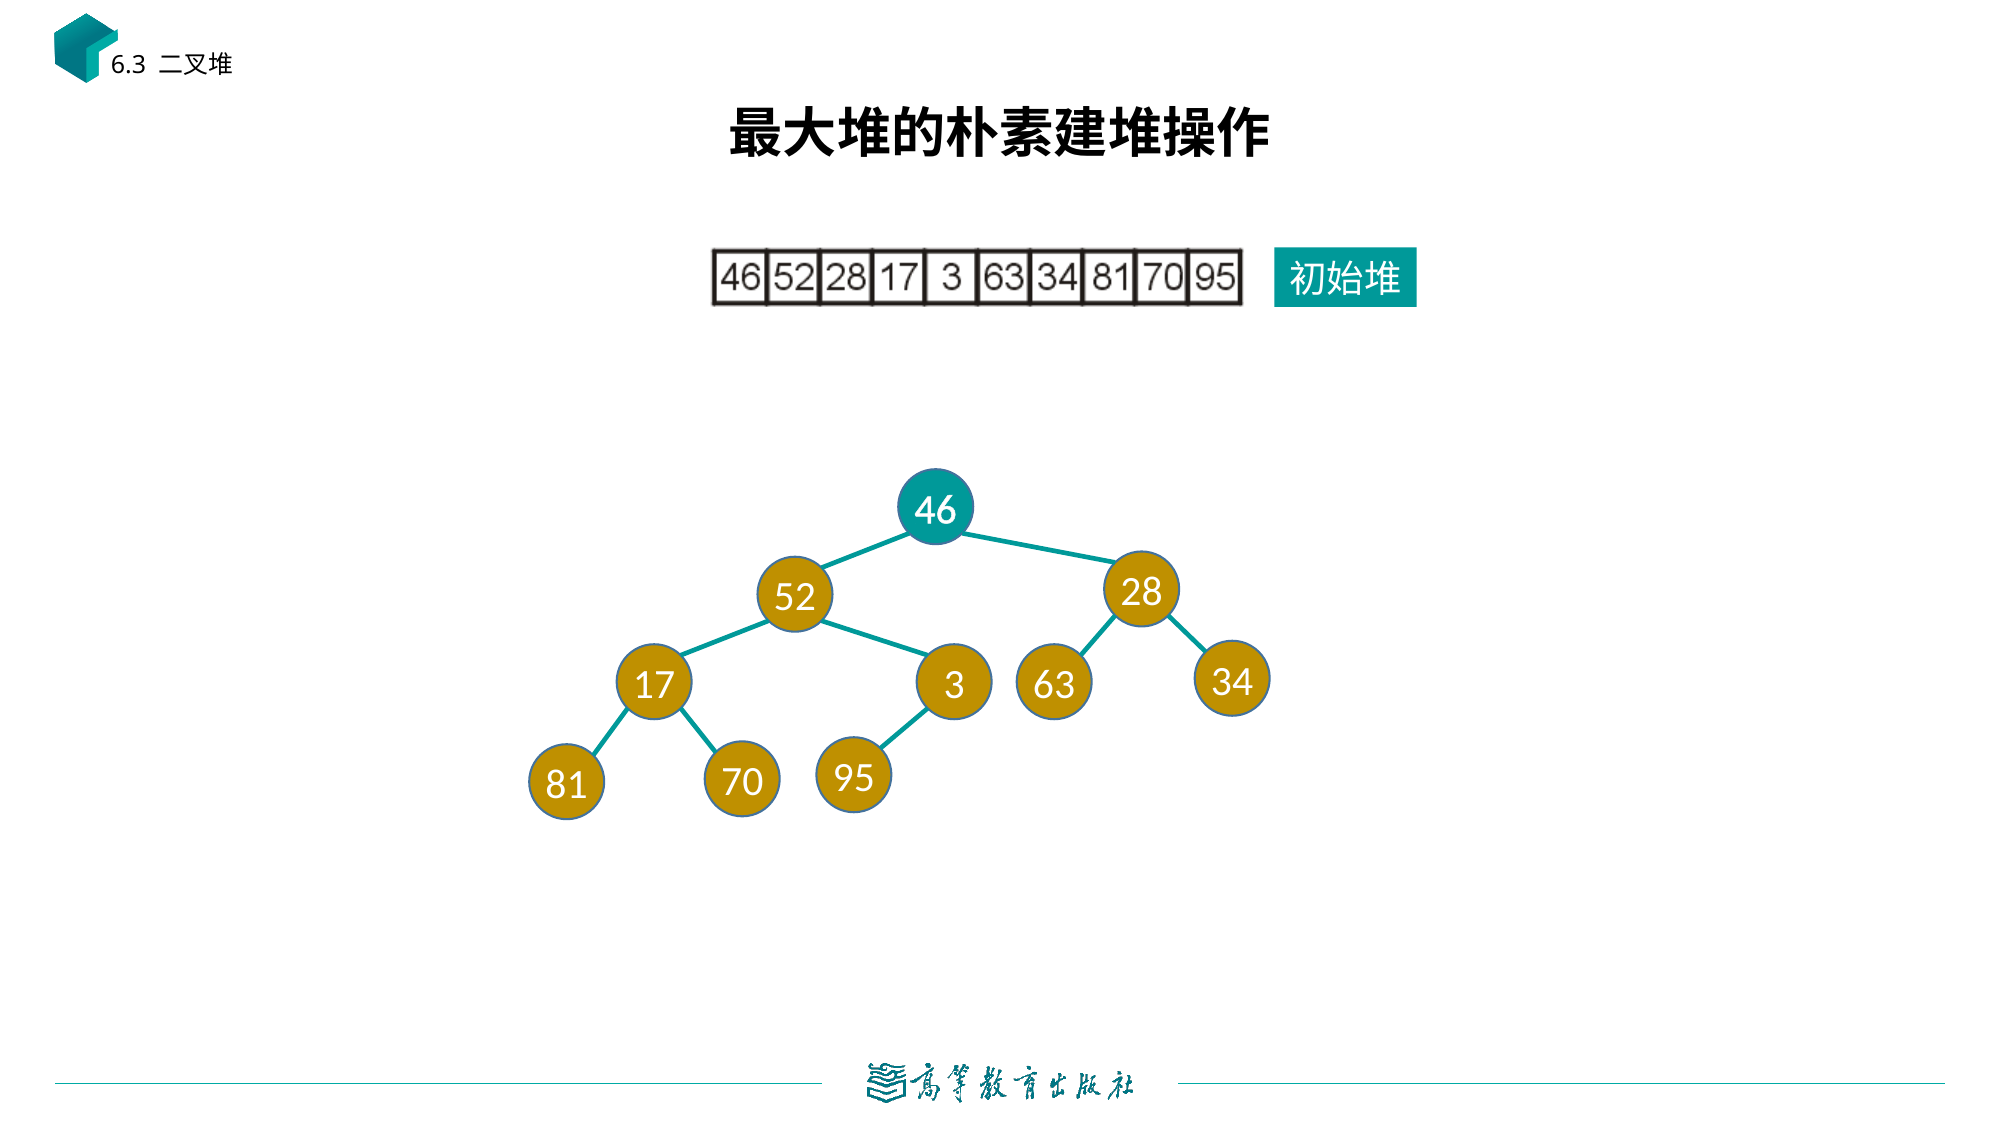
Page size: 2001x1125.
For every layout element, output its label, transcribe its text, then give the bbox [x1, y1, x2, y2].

text_box 70 [703, 740, 781, 818]
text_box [821, 620, 928, 656]
text_box 81 [528, 743, 606, 821]
subtitle 6.3 二叉堆 [95, 44, 894, 99]
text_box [880, 708, 928, 749]
text_box 34 [1193, 639, 1271, 717]
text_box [680, 620, 769, 656]
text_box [821, 533, 910, 568]
text_box 初始堆 [1274, 247, 1417, 307]
text_box 17 [615, 643, 693, 721]
text_box 52 [756, 555, 834, 633]
text_box 63 [1015, 643, 1093, 721]
text_box 46 [897, 468, 975, 546]
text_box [962, 533, 1116, 563]
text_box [1080, 615, 1116, 656]
text_box 95 [815, 736, 893, 814]
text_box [1168, 615, 1206, 652]
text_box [593, 708, 628, 756]
text_box 28 [1103, 550, 1181, 628]
picture [867, 1063, 1133, 1103]
picture [705, 242, 1250, 313]
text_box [680, 708, 716, 753]
title 最大堆的朴素建堆操作 [137, 92, 1863, 178]
text_box 3 [915, 643, 993, 721]
